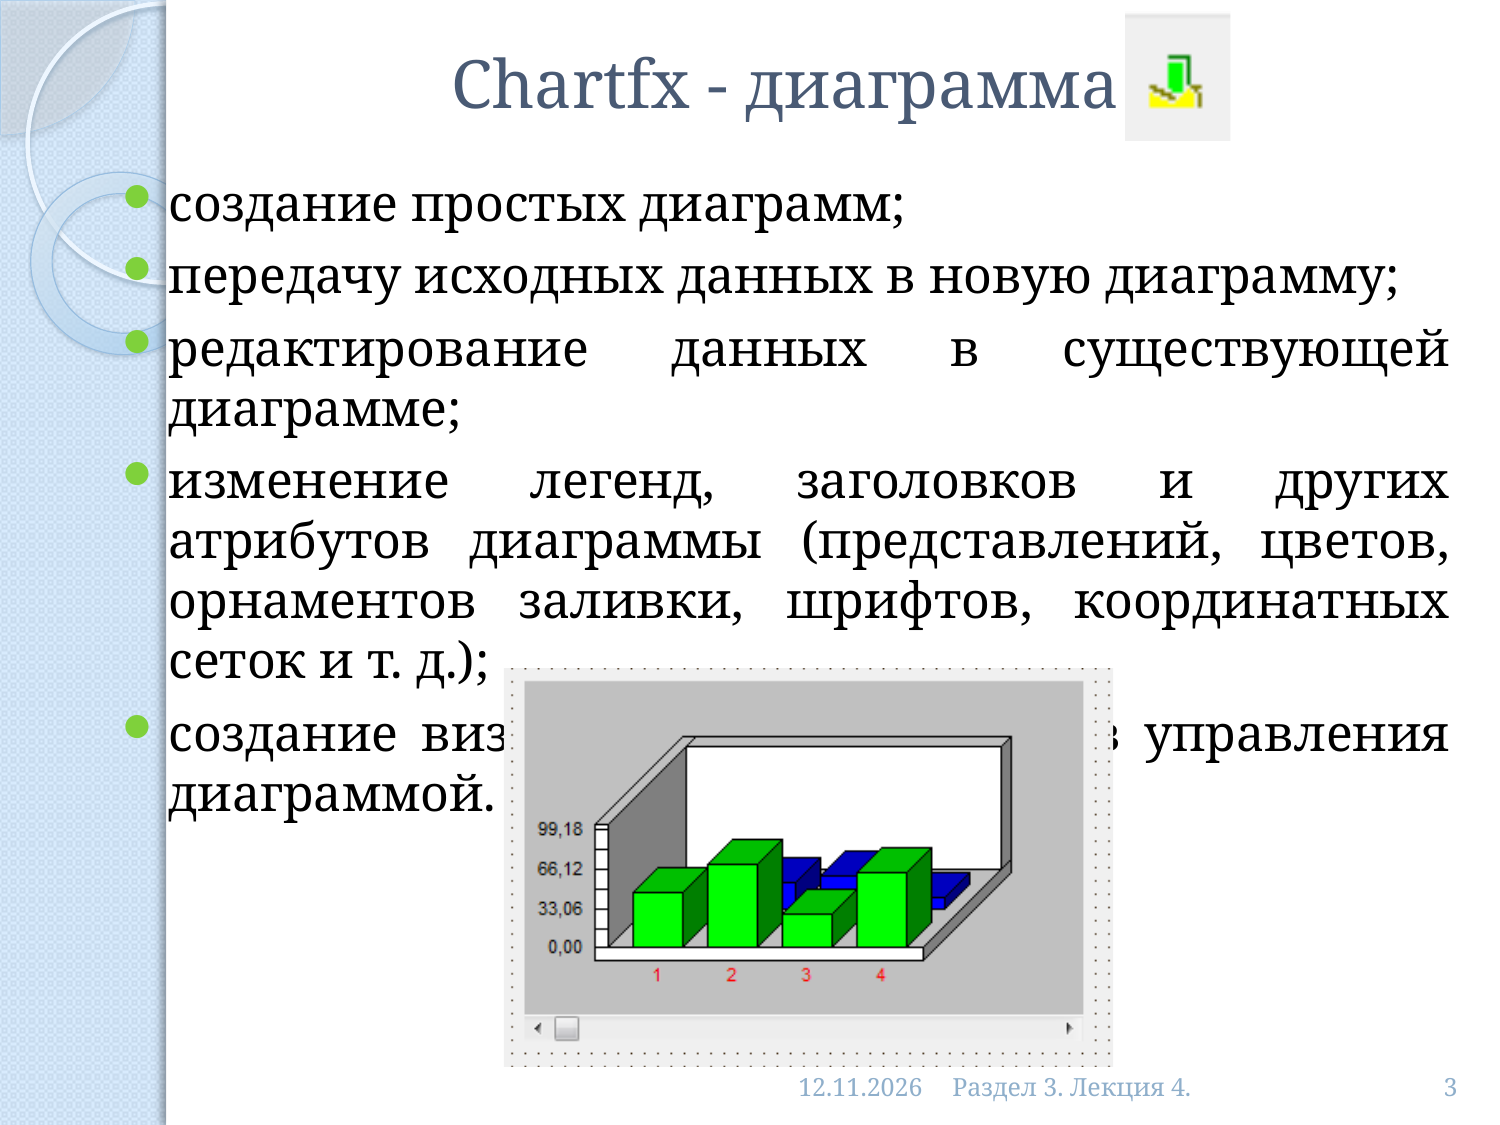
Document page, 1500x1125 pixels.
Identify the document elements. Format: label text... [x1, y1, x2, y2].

slide_number 3 [1413, 1034, 1488, 1113]
picture [503, 668, 1114, 1067]
picture [1124, 11, 1231, 141]
title Chartfx - диаграмма [46, 11, 1500, 153]
footer Раздел 3. Лекция 4. [937, 1034, 1413, 1113]
list создание простых диаграмм; передачу исходных данных в новую диаграмму; редактирование данных в существующей диаграмме; изменение легенд, заголовков и других атрибутов диаграммы (представлений, цветов, орнаментов заливки, шрифтов, координатных сеток и т. д.); создание визуальных инструментов управления диаграммой. [93, 164, 1465, 1032]
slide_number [587, 1078, 937, 1113]
